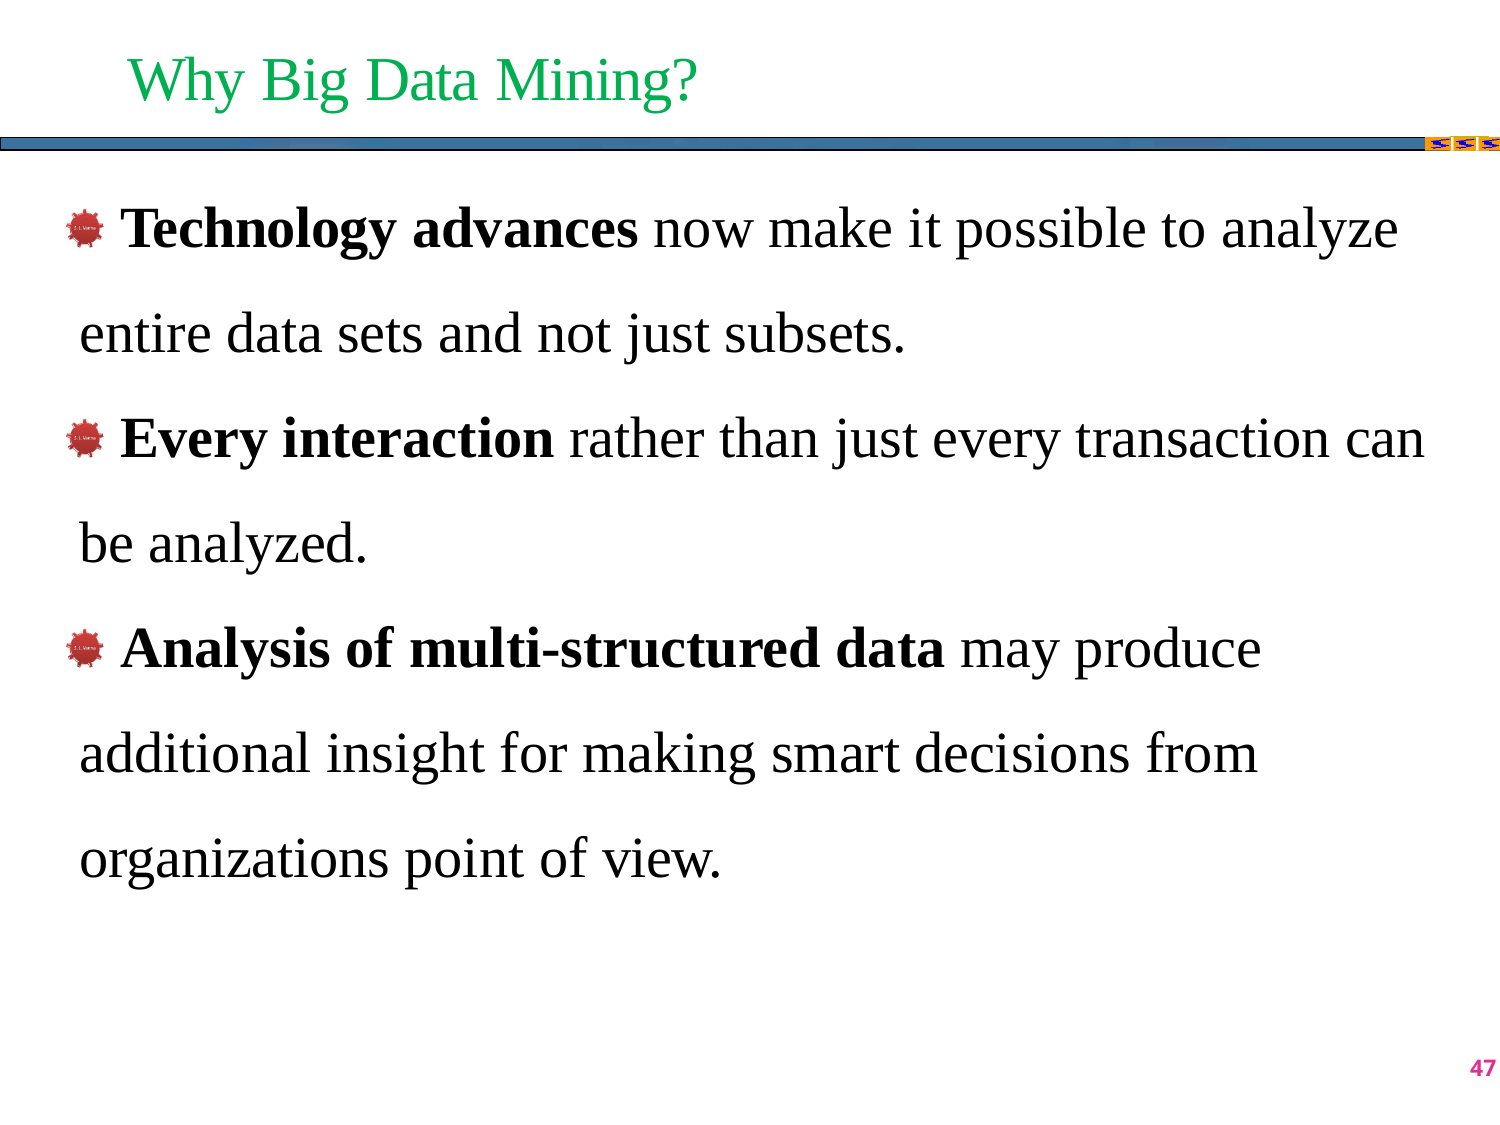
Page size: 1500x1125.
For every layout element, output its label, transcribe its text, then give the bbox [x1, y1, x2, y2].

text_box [0, 136, 1500, 151]
text_box Technology advances now make it possible to analyze entire data sets and not just subsets. Every interaction rather than just every transaction can be analyzed. Analysis of multi-structured data may produce additional insight for making smart decisions from organizations point of view. [62, 152, 1432, 890]
slide_number 47 [1308, 746, 1497, 1125]
title Why Big Data Mining? [125, 0, 1413, 136]
picture [66, 628, 105, 669]
picture [66, 418, 105, 459]
picture [66, 208, 105, 249]
